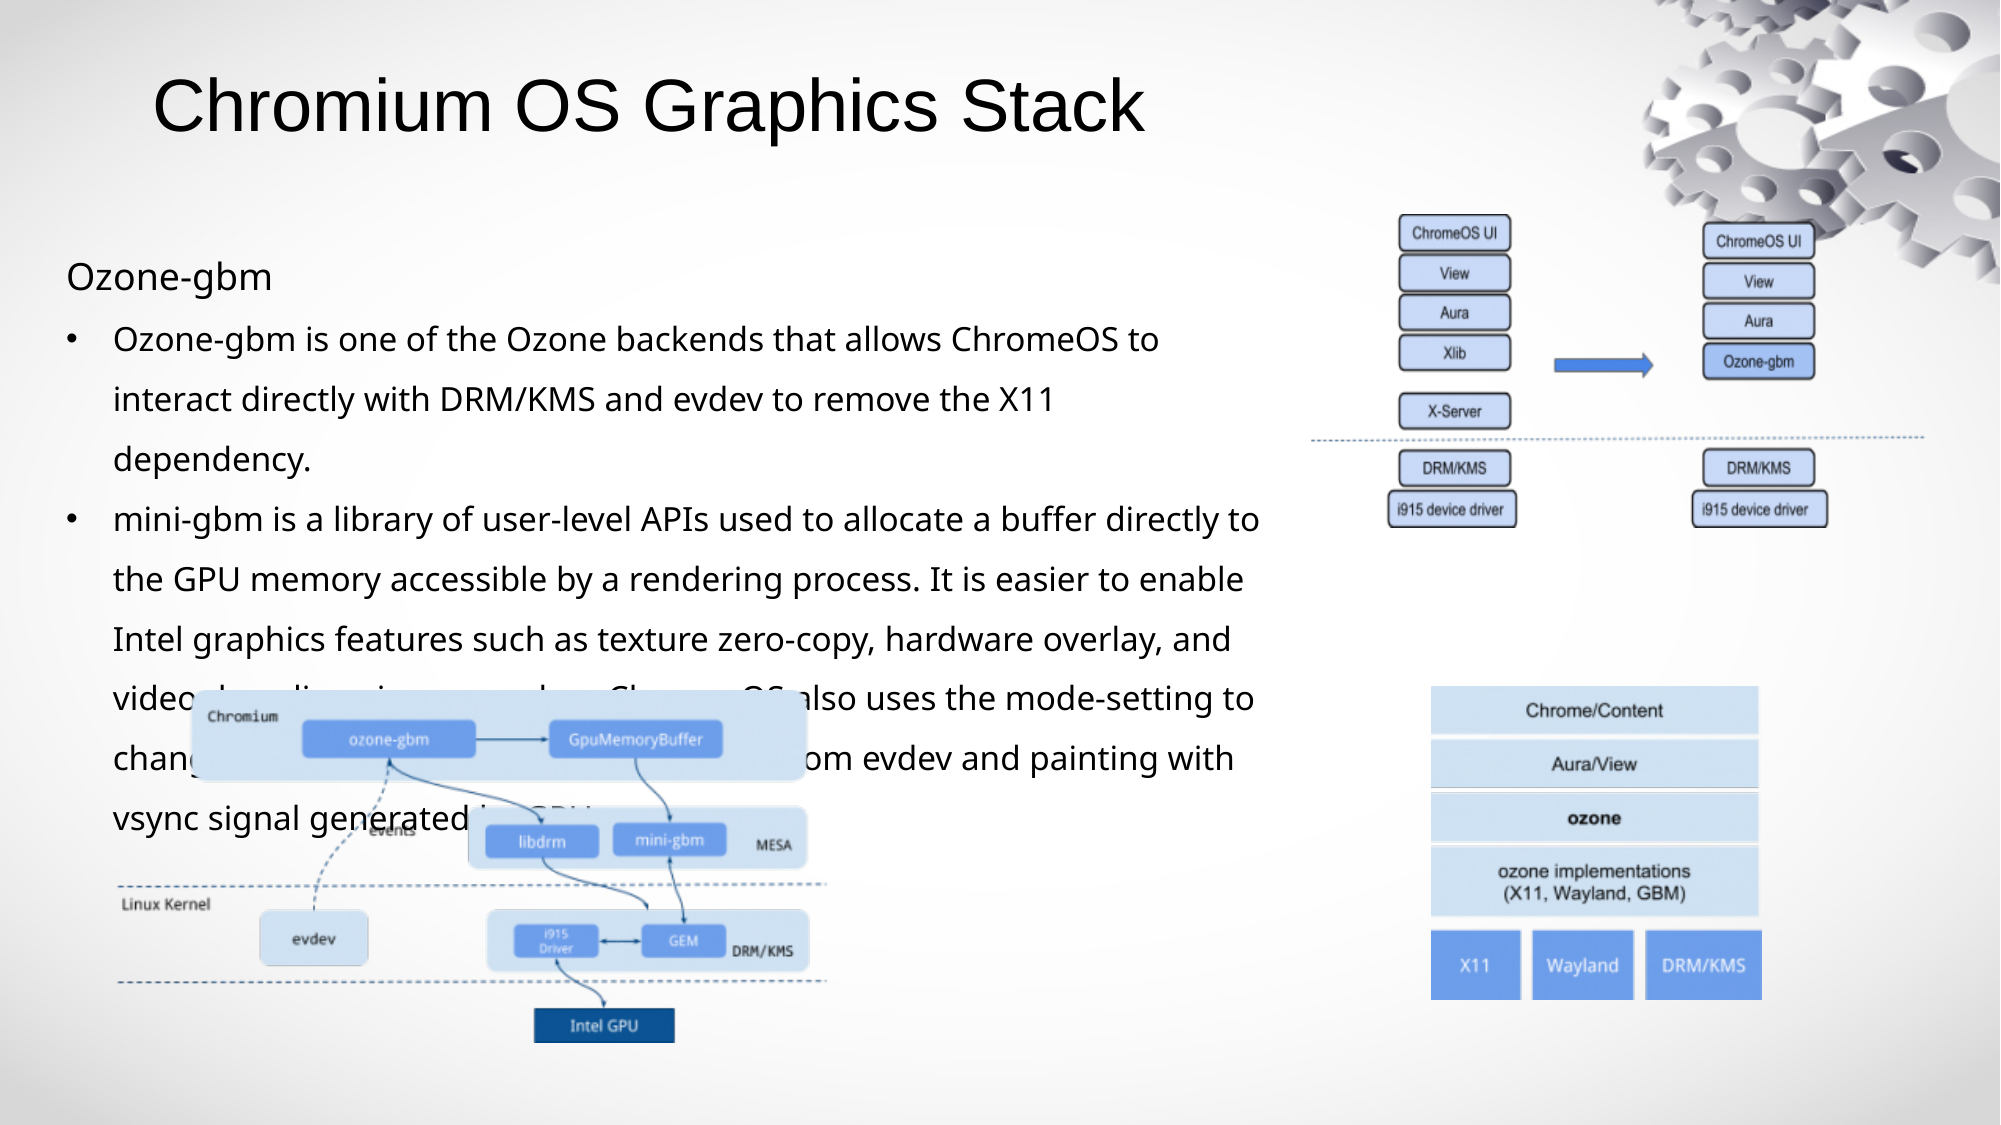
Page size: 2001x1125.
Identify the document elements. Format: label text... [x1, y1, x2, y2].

picture [0, 0, 2000, 1125]
title Chromium OS Graphics Stack [137, 49, 1863, 155]
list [1311, 214, 1926, 528]
text_box Ozone-gbm Ozone-gbm is one of the Ozone backends that allows ChromeOS to interact directly with DRM/KMS and evdev to remove the X11 dependency. mini-gbm is a library of user-level APIs used to allocate a buffer directly to the GPU memory accessible by a rendering process. It is easier to enable Intel graphics features such as texture zero-copy, hardware overlay, and video decoding via ozone-gbm. Chrome OS also uses the mode-setting to change the display mode and align events from evdev and painting with vsync signal generated by GPU. [51, 223, 1280, 845]
